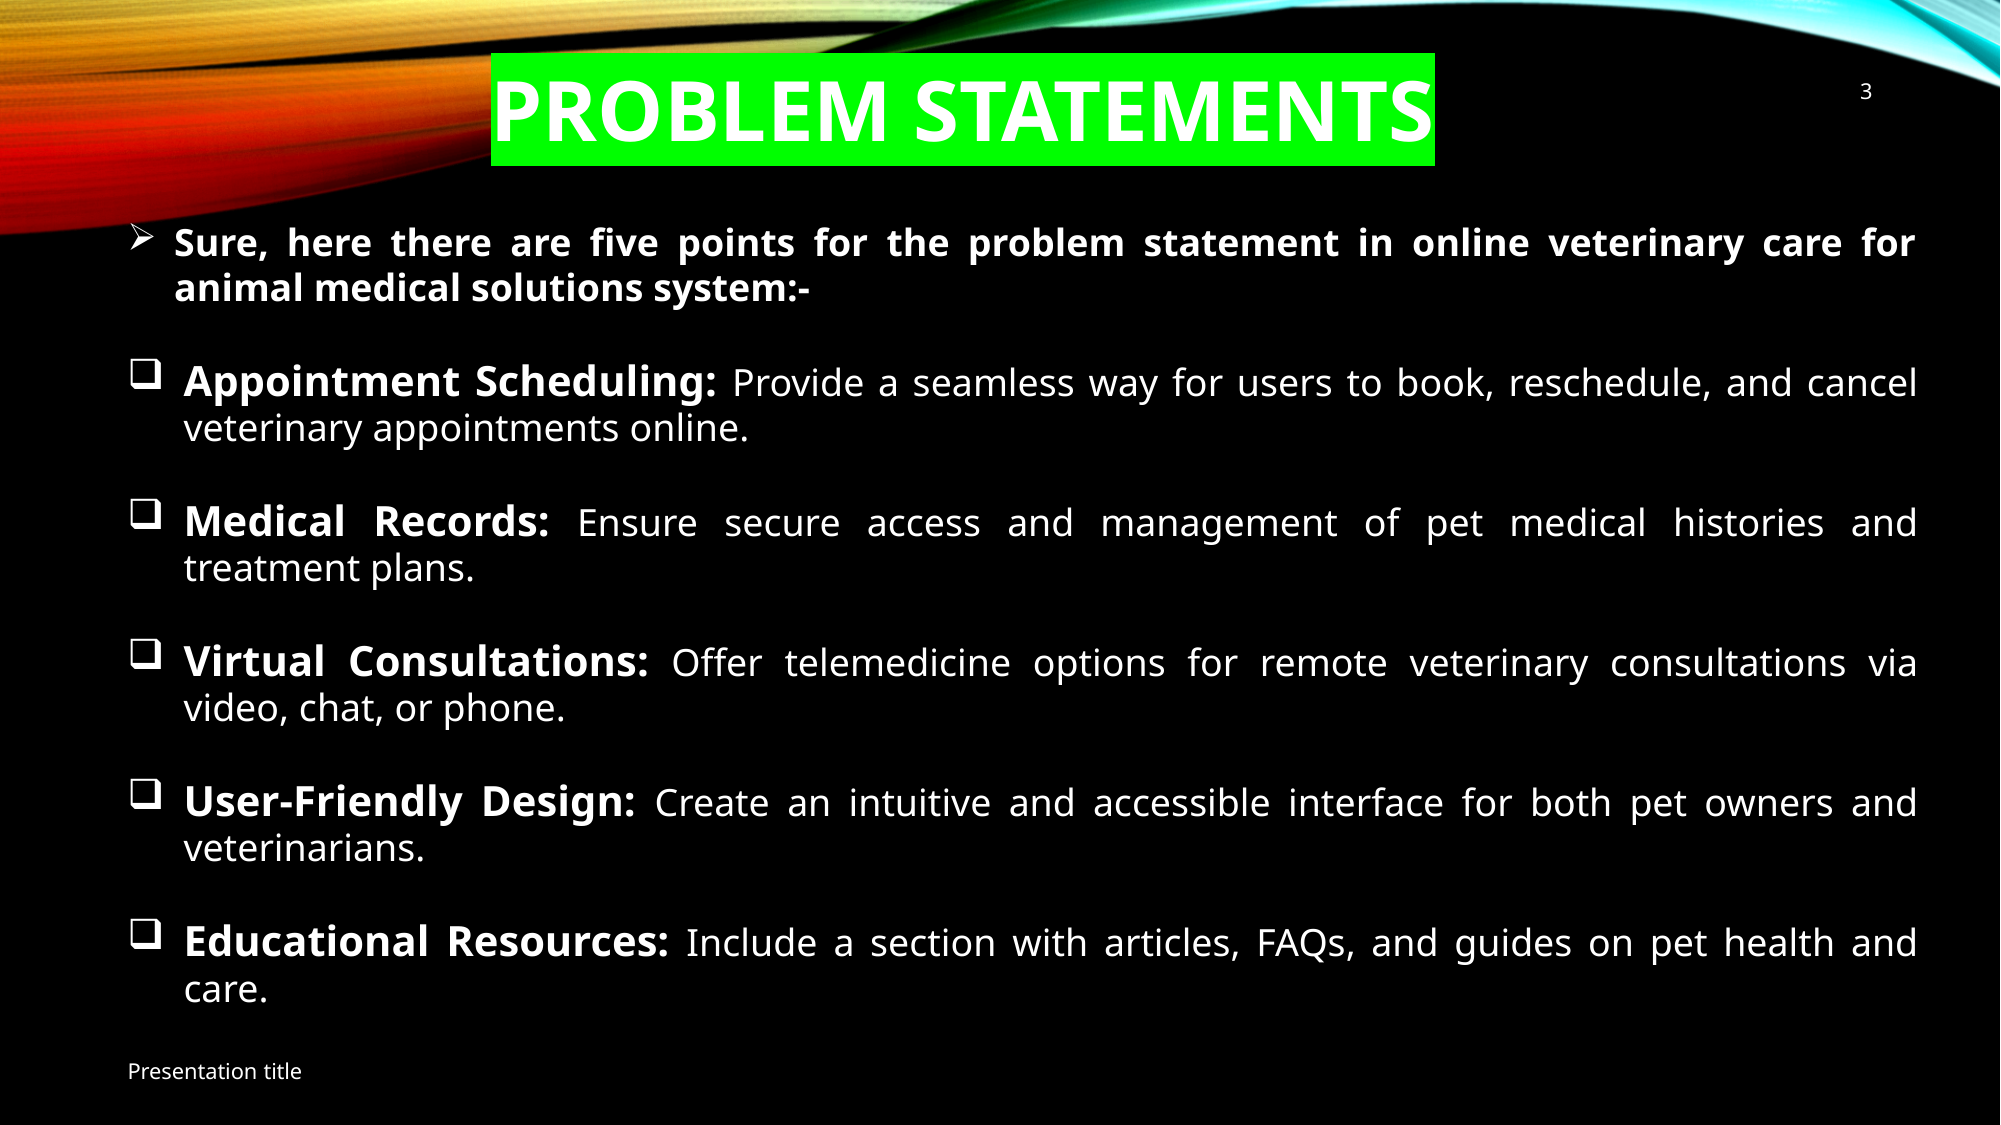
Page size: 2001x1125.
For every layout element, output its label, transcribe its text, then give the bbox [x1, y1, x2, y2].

text_box Sure, here there are five points for the problem statement in online veterinary care for animal medical solutions system:- Appointment Scheduling: Provide a seamless way for users to book, reschedule, and cancel veterinary appointments online. Medical Records: Ensure secure access and management of pet medical histories and treatment plans. Virtual Consultations: Offer telemedicine options for remote veterinary consultations via video, chat, or phone. User-Friendly Design: Create an intuitive and accessible interface for both pet owners and veterinarians. Educational Resources: Include a section with articles, FAQs, and guides on pet health and care. [112, 212, 1933, 1017]
text_box PROBLEM STATEMENTS [427, 62, 1498, 212]
footer Presentation title [112, 1042, 1388, 1103]
slide_number 3 [1498, 62, 1888, 123]
picture [0, 0, 2000, 237]
